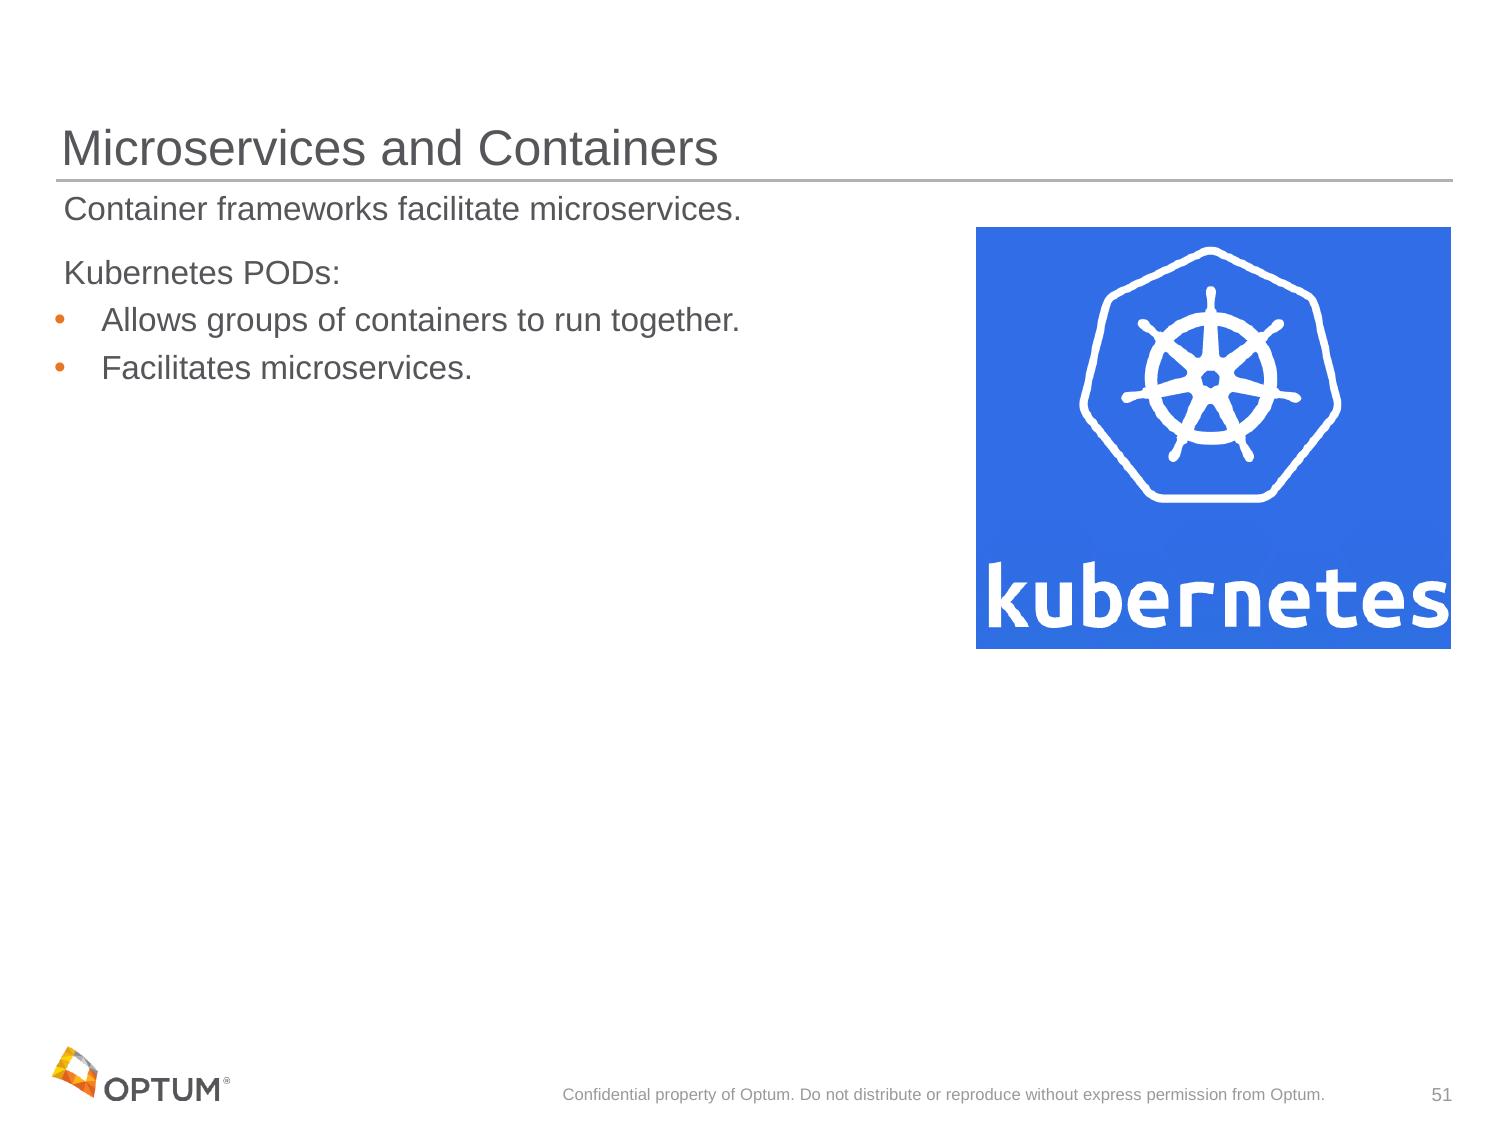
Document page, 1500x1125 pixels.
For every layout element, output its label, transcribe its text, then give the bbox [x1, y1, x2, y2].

picture [50, 1044, 231, 1101]
picture [976, 227, 1451, 649]
slide_number 51 [1385, 1064, 1453, 1124]
title Microservices and Containers [60, 0, 1454, 177]
list Container frameworks facilitate microservices. Kubernetes PODs: Allows groups of containers to run together. Facilitates microservices. [54, 190, 1447, 859]
footer Confidential property of Optum. Do not distribute or reproduce without express permission from Optum. [508, 1064, 1381, 1124]
